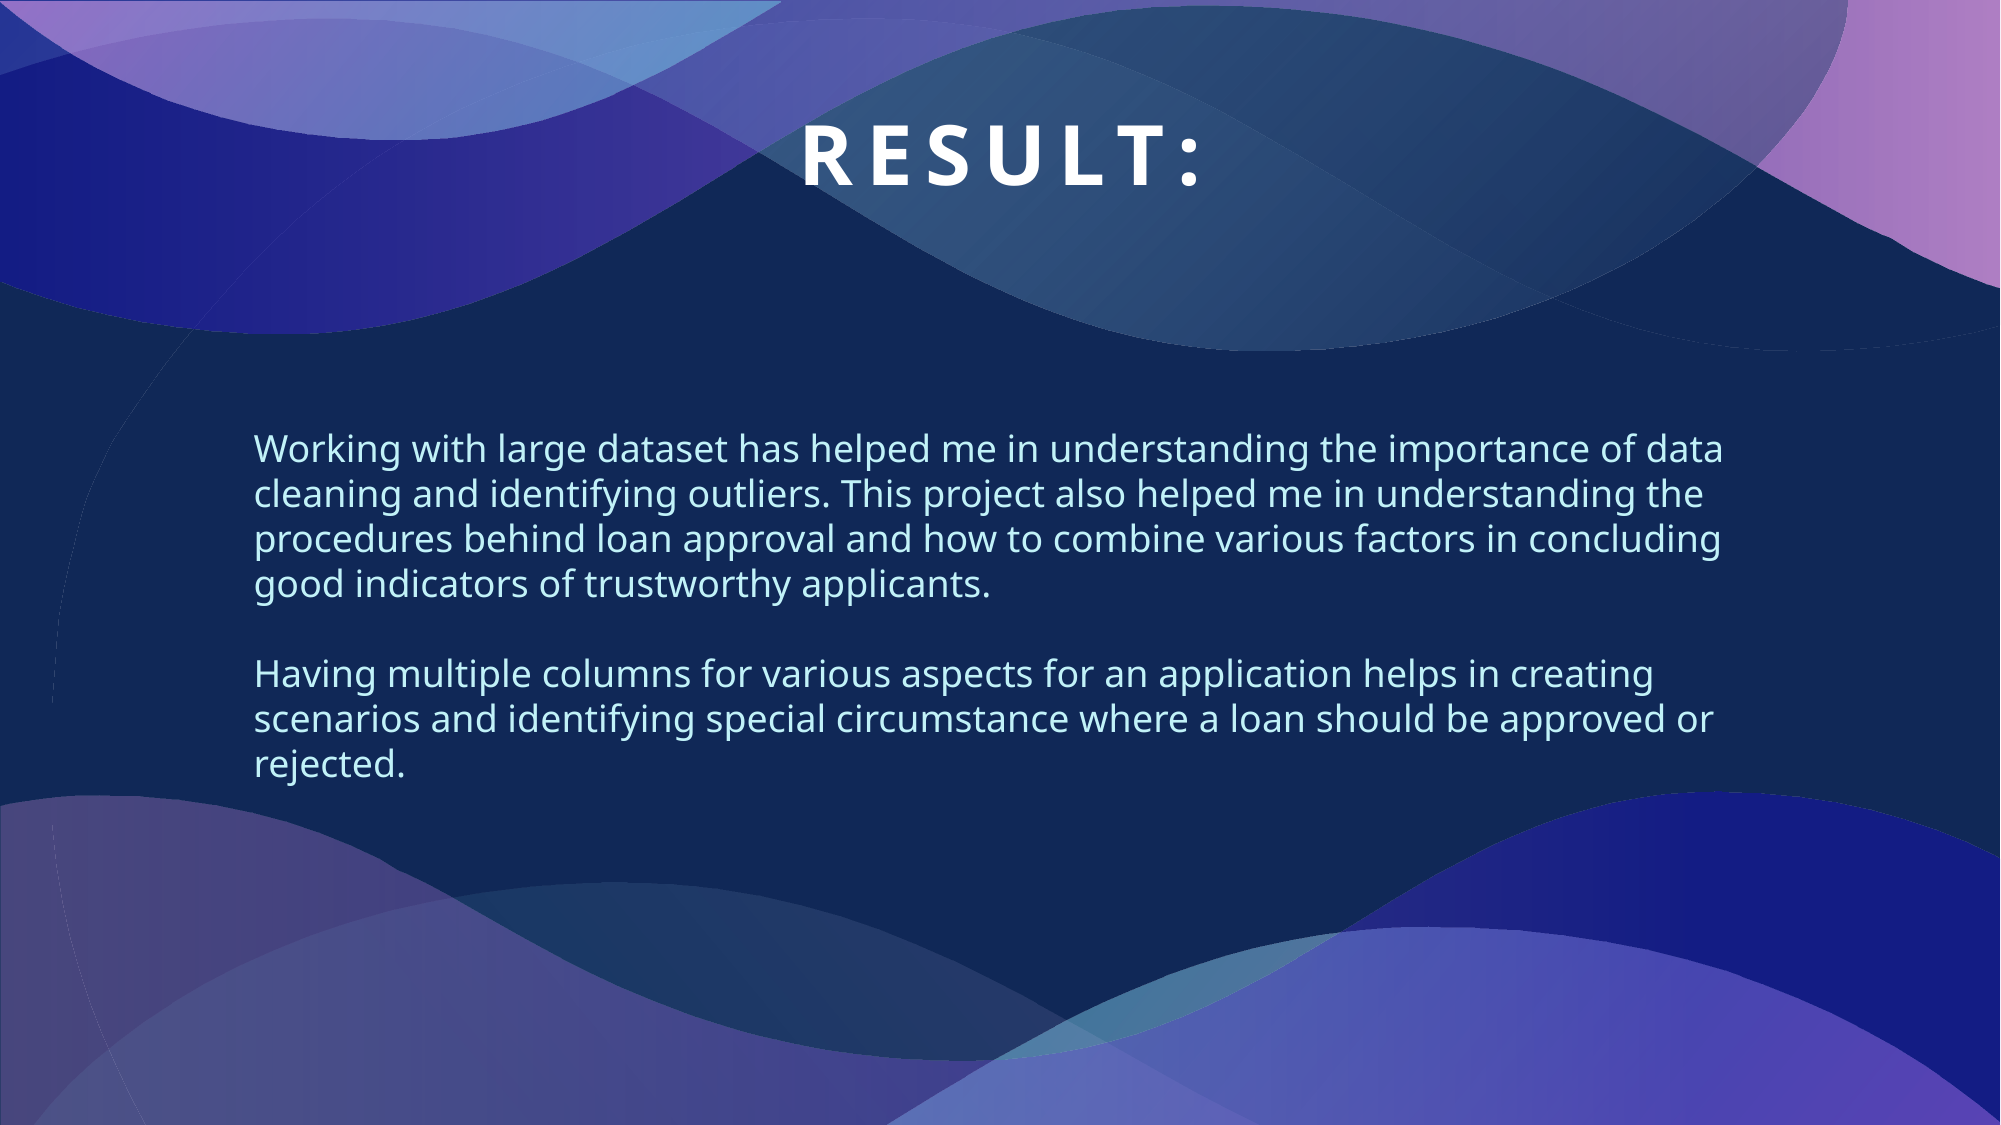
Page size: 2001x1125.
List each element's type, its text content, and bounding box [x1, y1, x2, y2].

title RESULT: [363, 94, 1637, 358]
text_box Working with large dataset has helped me in understanding the importance of data cleaning and identifying outliers. This project also helped me in understanding the procedures behind loan approval and how to combine various factors in concluding good indicators of trustworthy applicants. Having multiple columns for various aspects for an application helps in creating scenarios and identifying special circumstance where a loan should be approved or rejected. [238, 417, 1806, 793]
